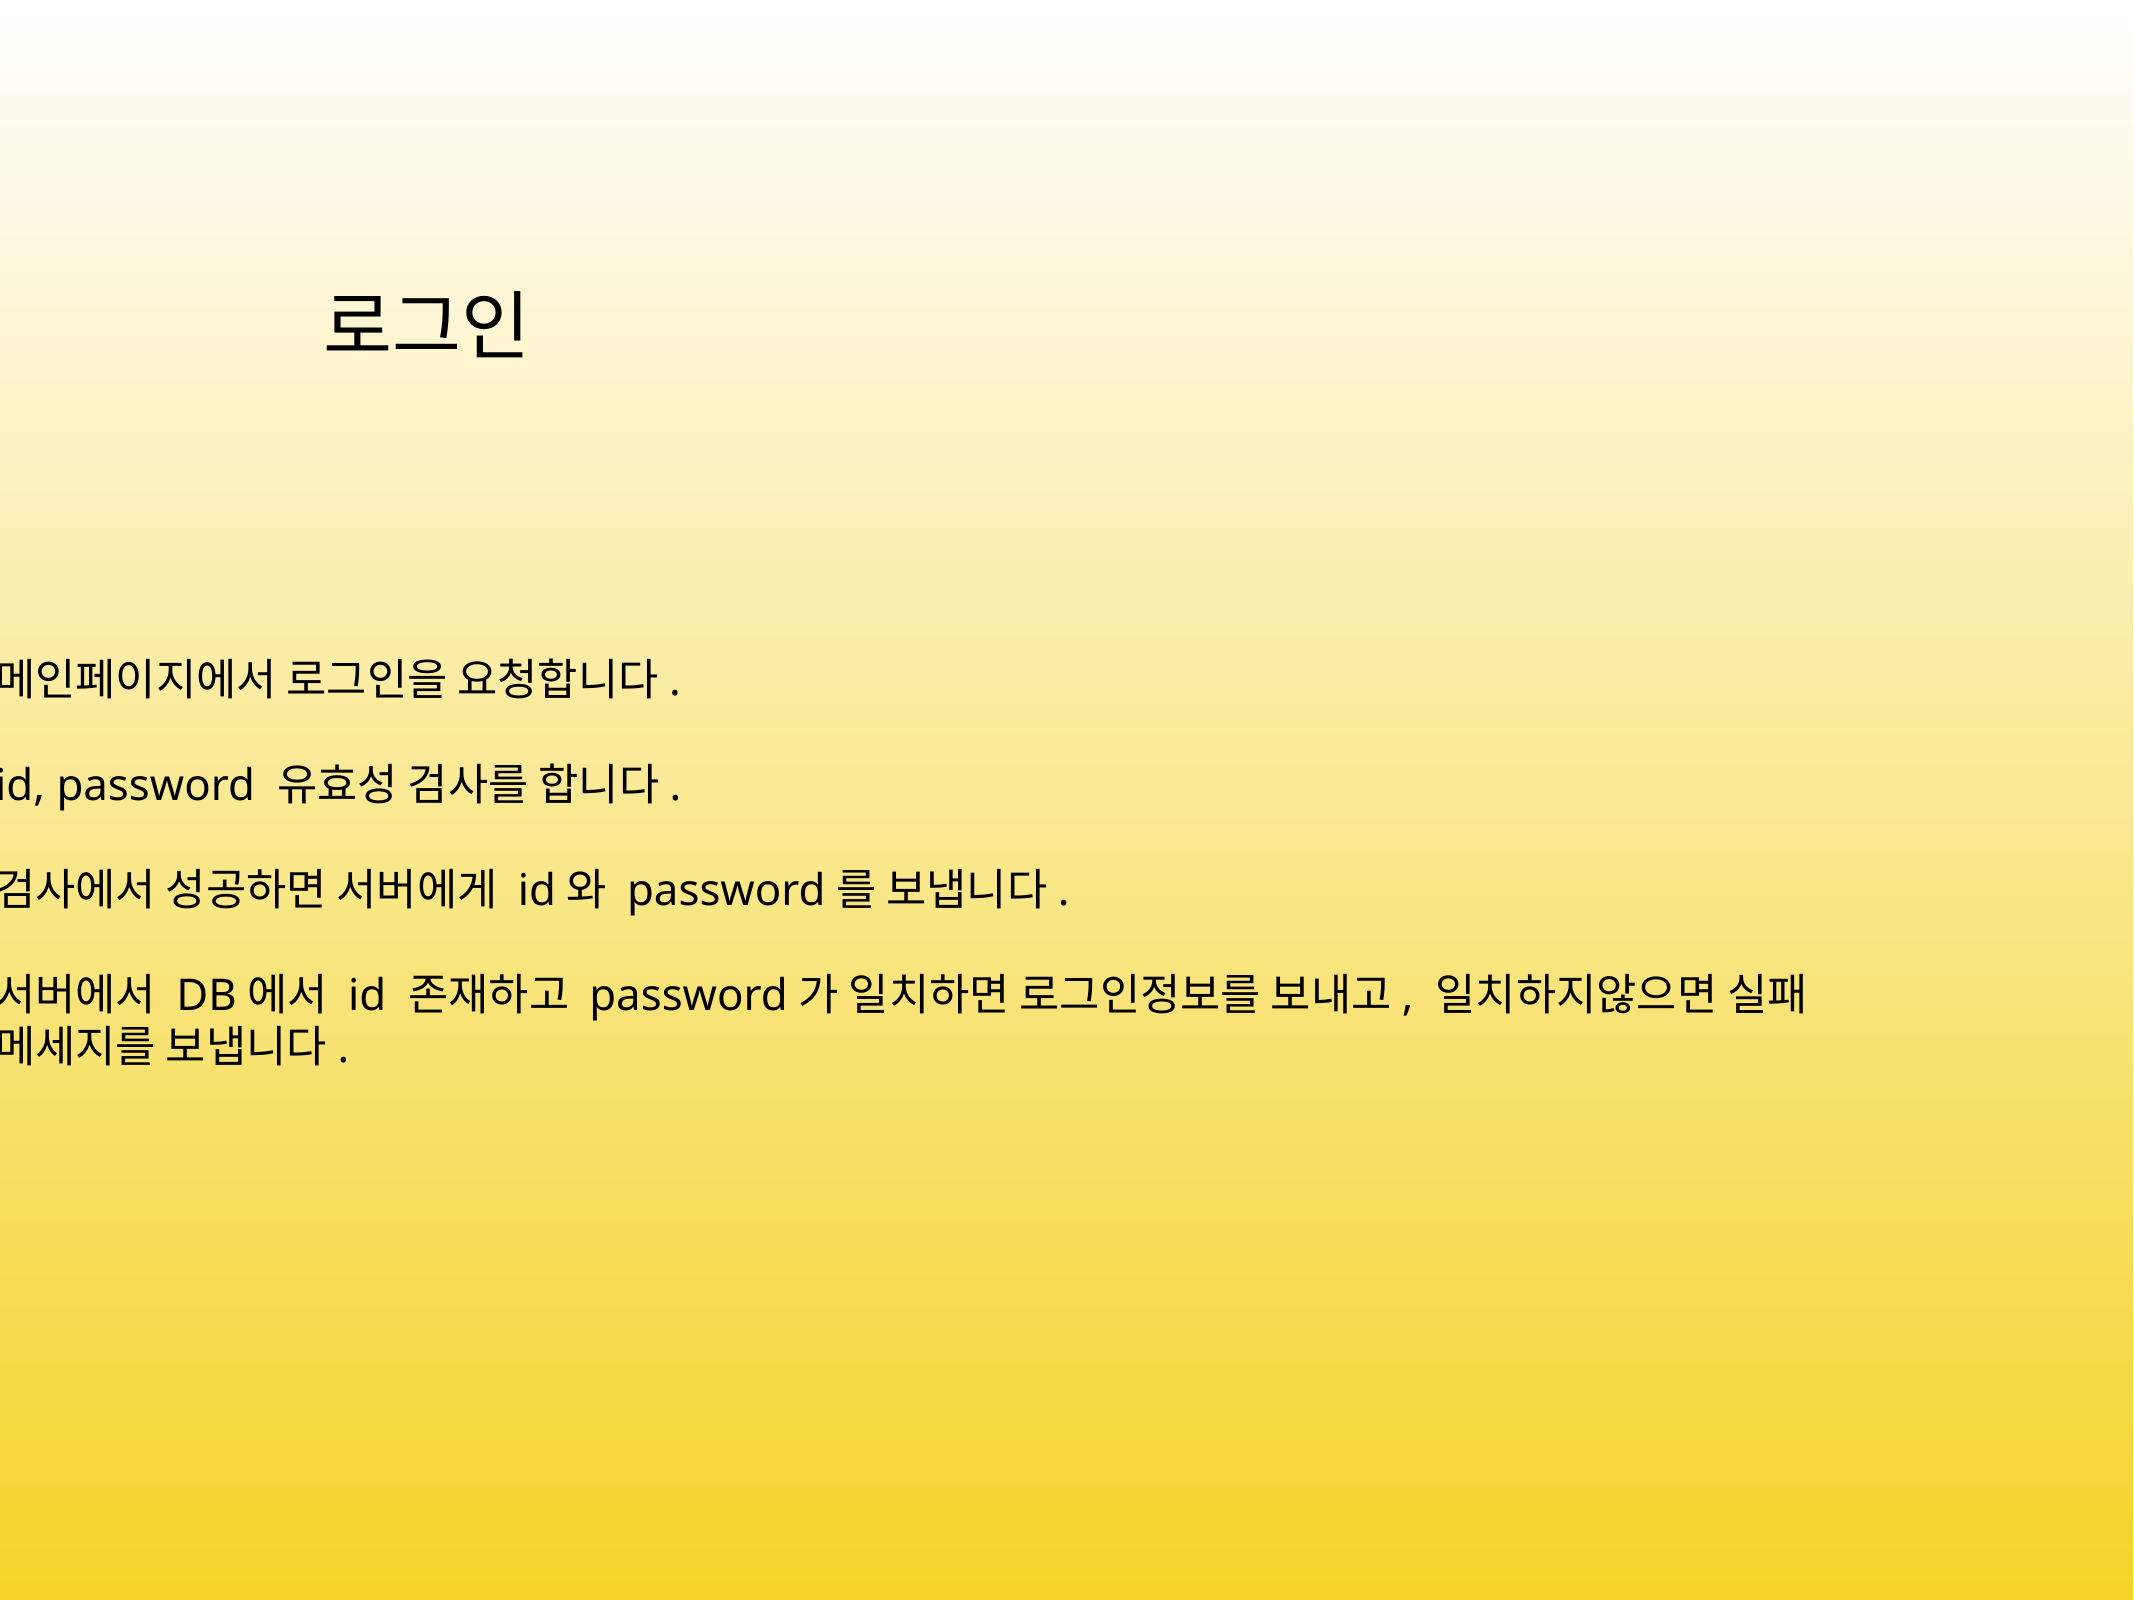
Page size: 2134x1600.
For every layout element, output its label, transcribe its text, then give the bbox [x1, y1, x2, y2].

text_box 로그인 [315, 270, 539, 377]
text_box 메인페이지에서 로그인을 요청합니다. id, password 유효성 검사를 합니다. 검사에서 성공하면 서버에게 id와 password를 보냅니다. 서버에서 DB에서 id 존재하고 password가 일치하면 로그인정보를 보내고, 일치하지않으면 실패 메세지를 보냅니다. [0, 642, 1826, 1080]
